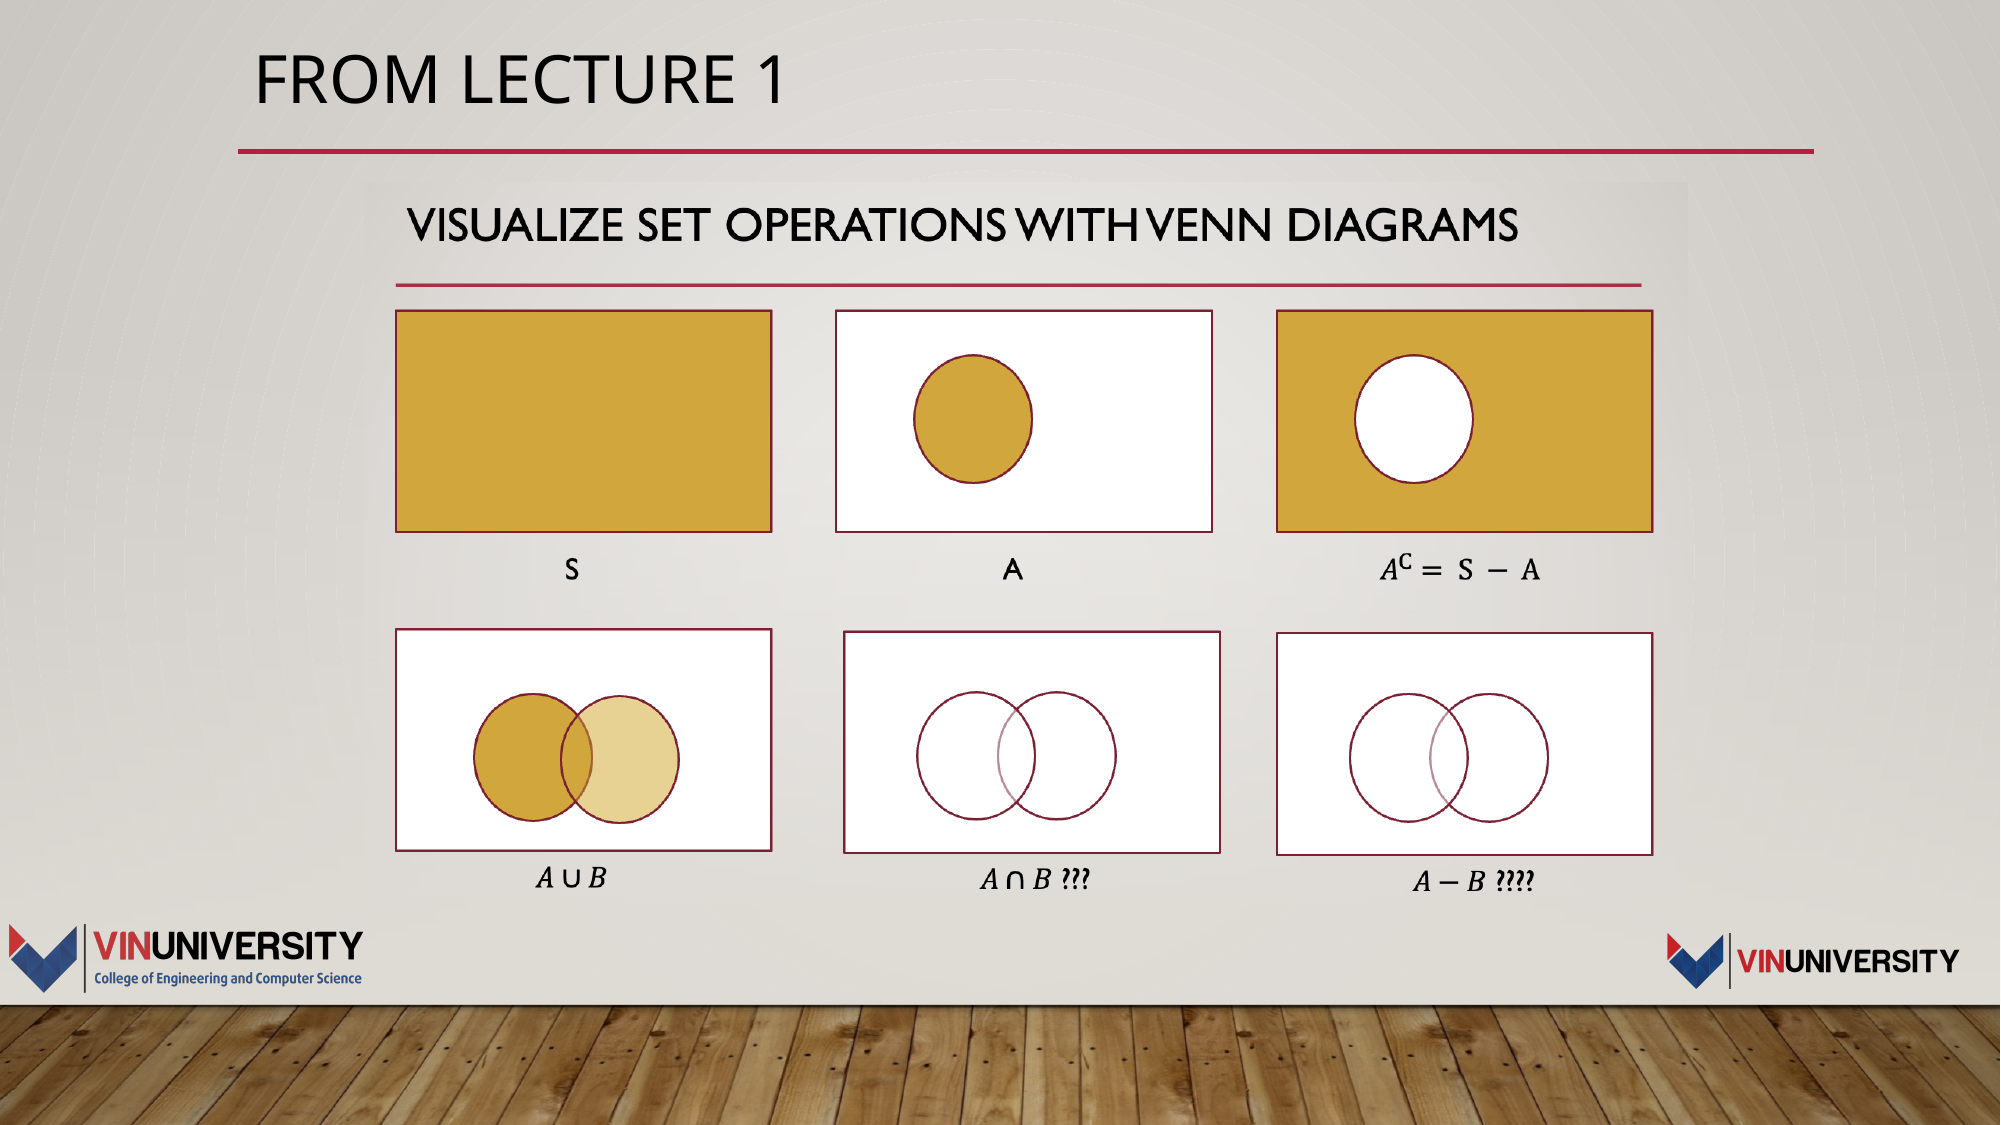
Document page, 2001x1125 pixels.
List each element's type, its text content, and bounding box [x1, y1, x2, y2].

picture [9, 924, 377, 998]
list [364, 182, 1688, 897]
title From LECTURE 1 [238, 38, 1814, 137]
picture [0, 1005, 2000, 1125]
picture [1667, 933, 1960, 989]
